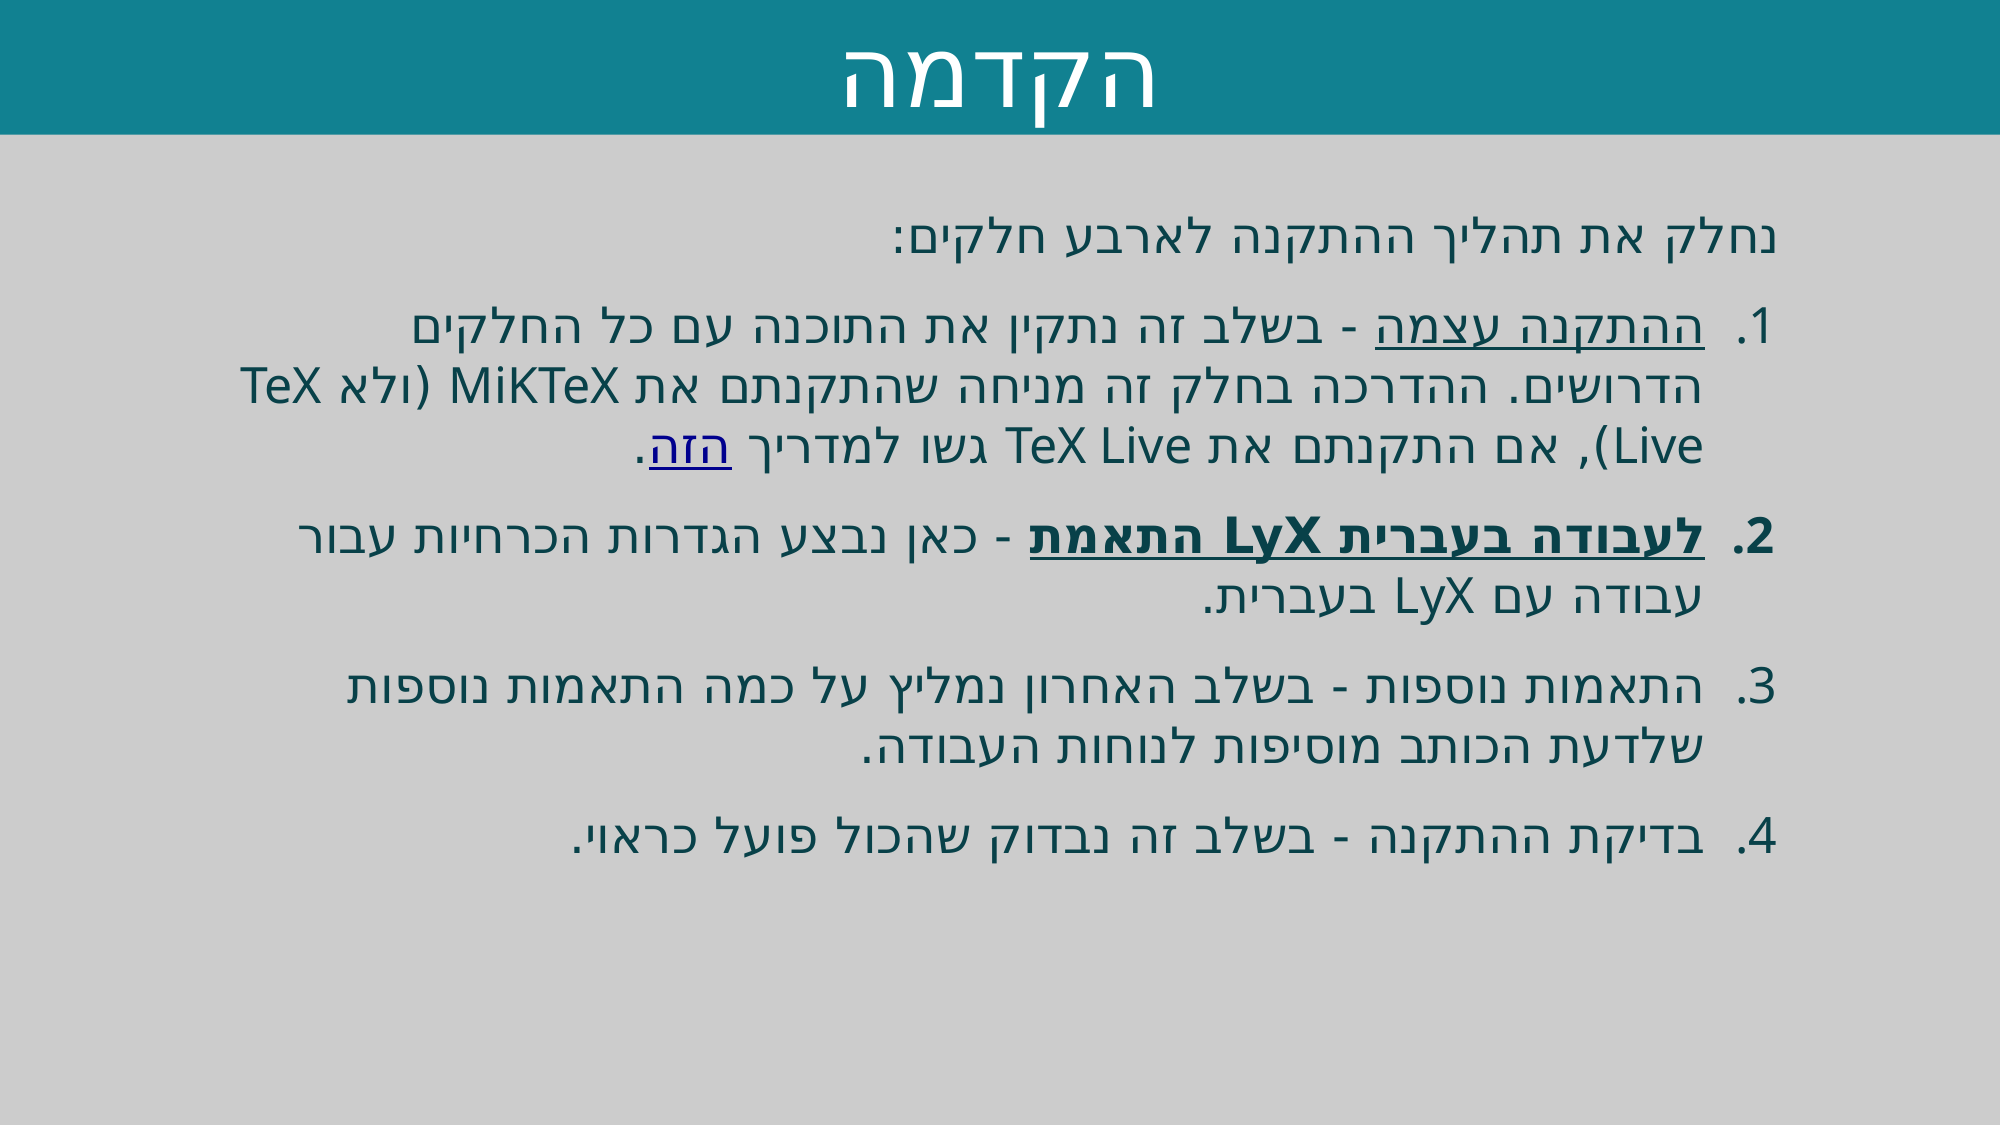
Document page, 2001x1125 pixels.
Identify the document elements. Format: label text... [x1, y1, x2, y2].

text_box נחלק את תהליך ההתקנה לארבע חלקים: ההתקנה עצמה - בשלב זה נתקין את התוכנה עם כל החלקים הדרושים. ההדרכה בחלק זה מניחה שהתקנתם את MiKTeX (ולא TeX Live), אם התקנתם את TeX Live גשו למדריך הזה. התאמת LyX לעבודה בעברית - כאן נבצע הגדרות הכרחיות עבור עבודה עם LyX בעברית. התאמות נוספות - בשלב האחרון נמליץ על כמה התאמות נוספות שלדעת הכותב מוסיפות לנוחות העבודה. בדיקת ההתקנה - בשלב זה נבדוק שהכול פועל כראוי. [205, 136, 1795, 871]
text_box הקדמה [0, 0, 2000, 135]
